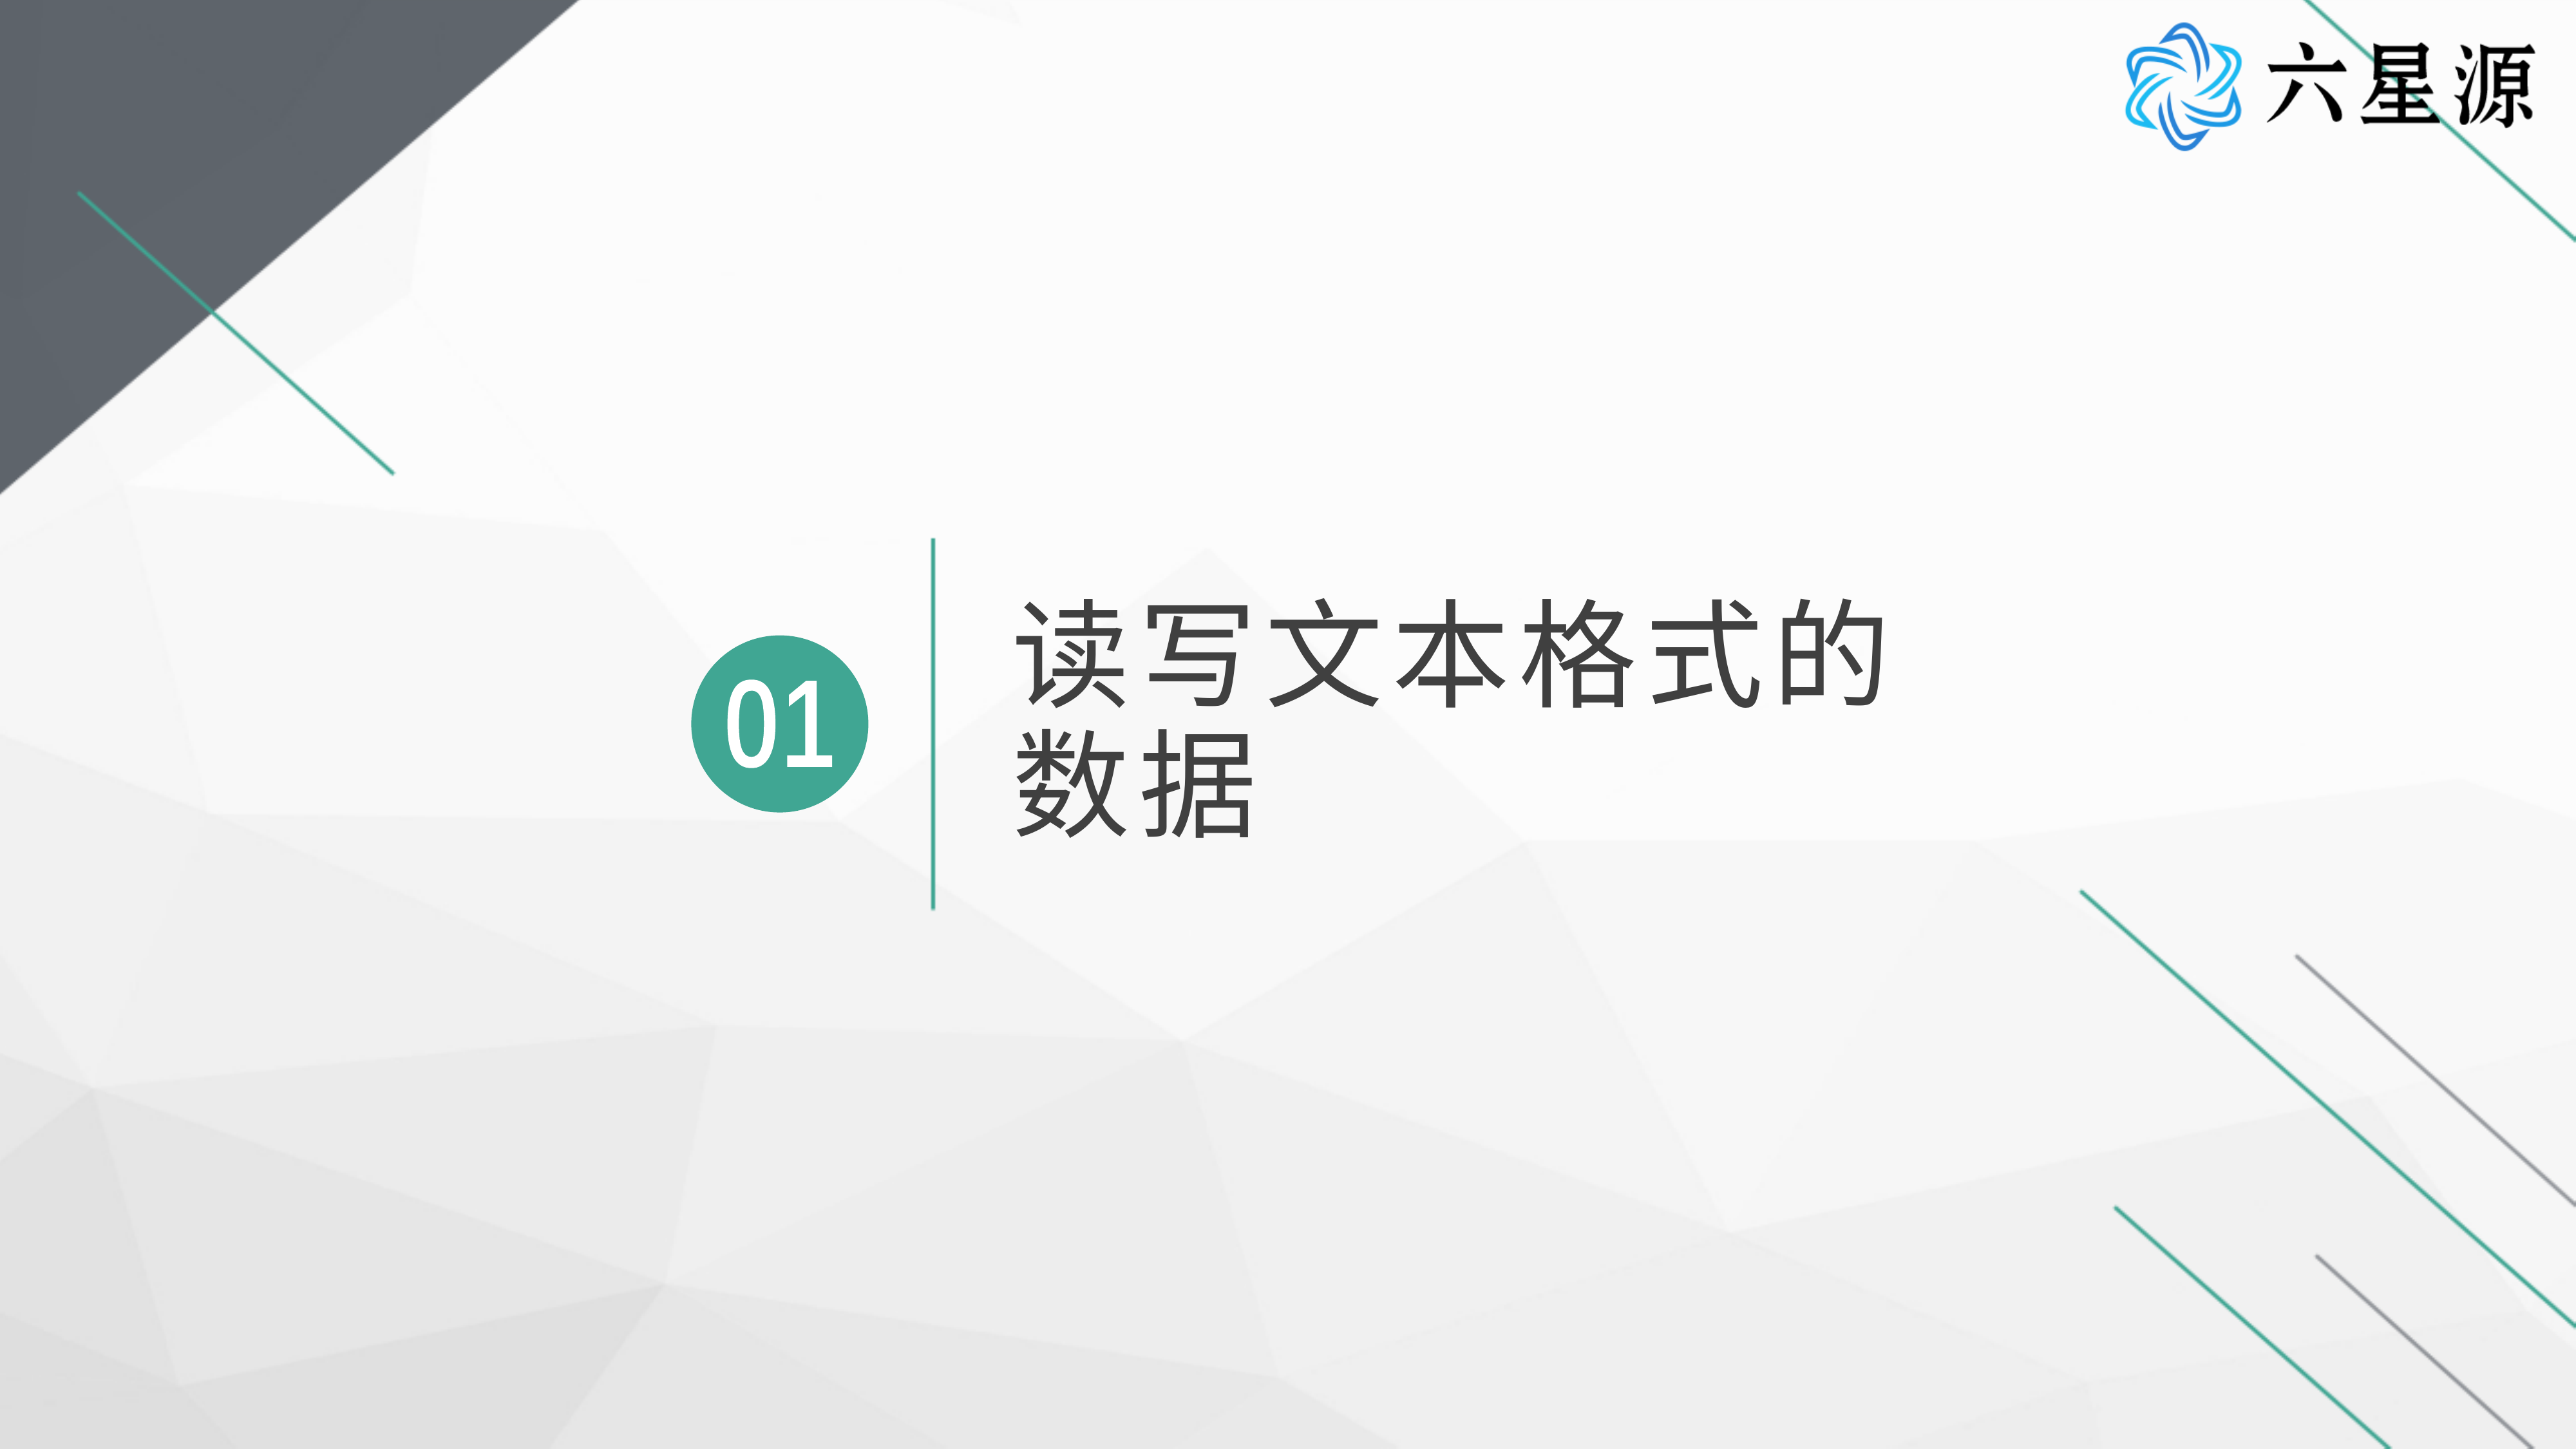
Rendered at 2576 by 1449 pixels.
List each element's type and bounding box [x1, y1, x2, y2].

text_box [0, 0, 2576, 1449]
text_box [691, 635, 869, 813]
text_box [1006, 587, 2003, 862]
